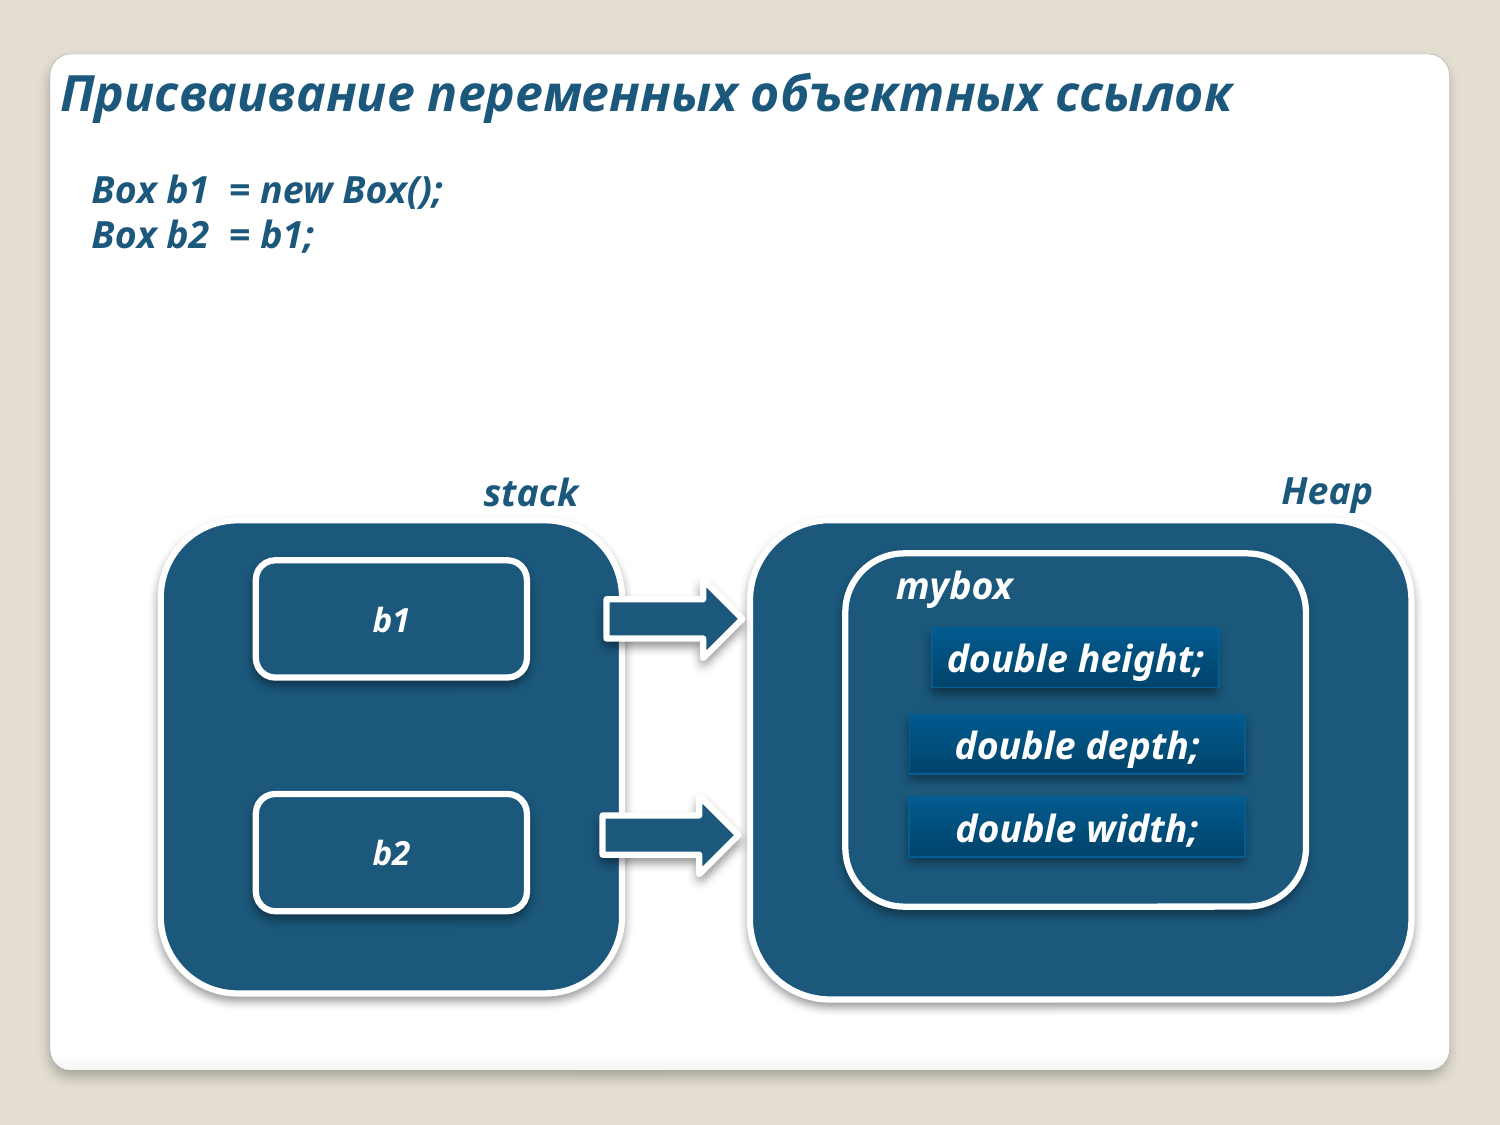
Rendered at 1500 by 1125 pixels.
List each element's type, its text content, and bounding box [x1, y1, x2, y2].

text_box [157, 517, 626, 997]
text_box [842, 550, 1310, 910]
text_box double height; [931, 627, 1220, 688]
text_box b1 [252, 557, 531, 681]
text_box [603, 576, 746, 662]
text_box [746, 517, 1415, 1003]
text_box Heap [1266, 459, 1389, 520]
text_box mуbох [881, 554, 1028, 614]
text_box stack [468, 461, 594, 522]
text_box double depth; [909, 714, 1246, 775]
text_box double width; [908, 796, 1246, 858]
text_box b2 [252, 790, 531, 915]
text_box Присваивание переменных объектных ссылок [45, 54, 1479, 130]
text_box Вoх b1 = new Вох(); Вoх b2 = b1; [76, 130, 1447, 264]
text_box [599, 792, 742, 878]
